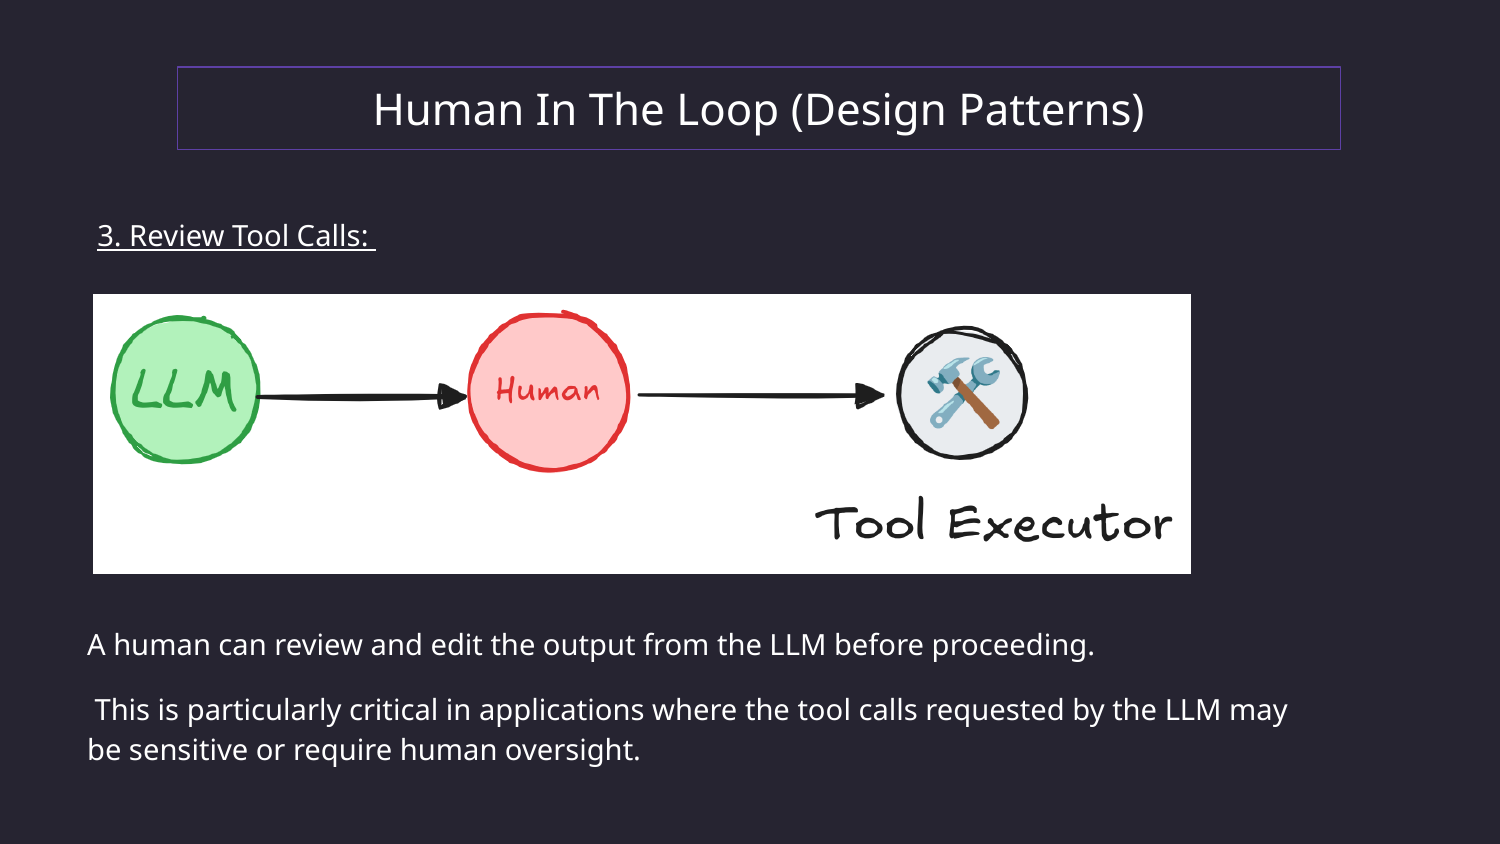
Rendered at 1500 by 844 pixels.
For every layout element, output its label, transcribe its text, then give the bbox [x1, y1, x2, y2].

text_box 3. Review Tool Calls: [82, 197, 1431, 268]
picture [92, 294, 1191, 575]
text_box A human can review and edit the output from the LLM before proceeding. This is particularly critical in applications where the tool calls requested by the LLM may be sensitive or require human oversight. [72, 606, 1305, 782]
text_box Human In The Loop (Design Patterns) [177, 66, 1341, 150]
